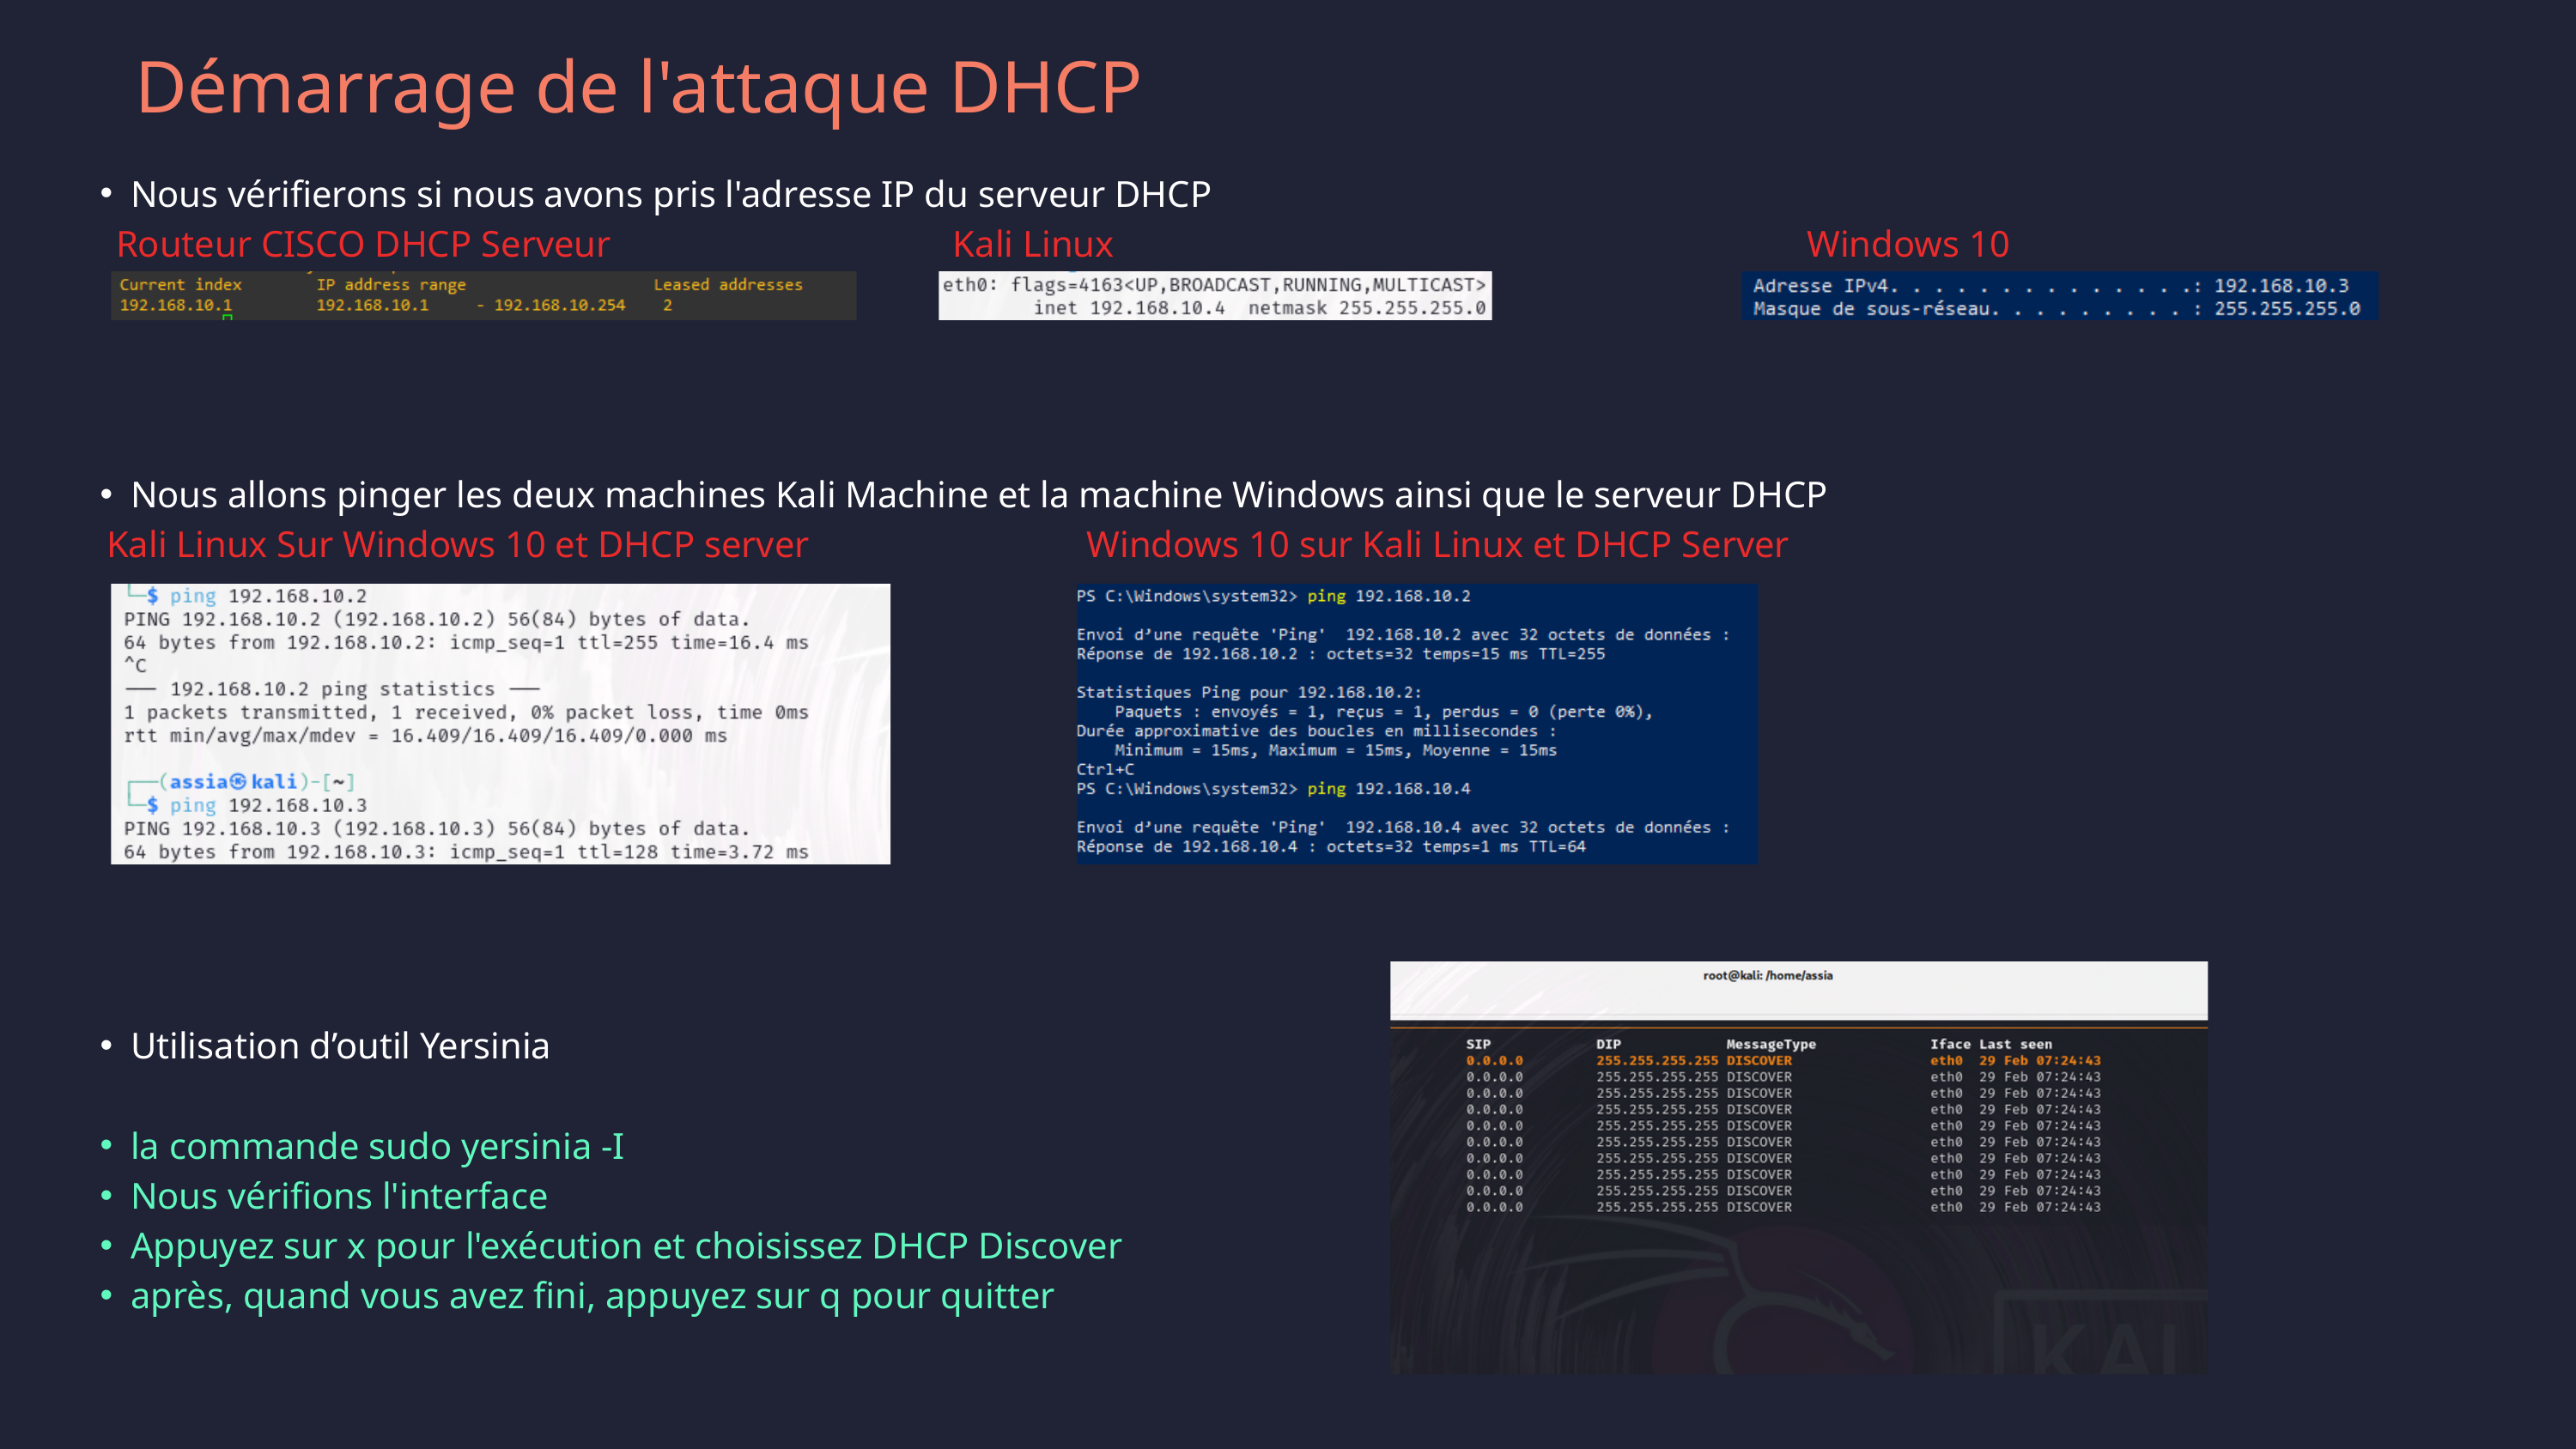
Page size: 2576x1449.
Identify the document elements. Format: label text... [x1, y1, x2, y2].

text_box Nous vérifierons si nous avons pris l'adresse IP du serveur DHCP Routeur CISCO DHCP Serveur Kali Linux Windows 10 Nous allons pinger les deux machines Kali Machine et la machine Windows ainsi que le serveur DHCP Kali Linux Sur Windows 10 et DHCP server Windows 10 sur Kali Linux et DHCP Server Utilisation d’outil Yersinia la commande sudo yersinia -I Nous vérifions l'interface Appuyez sur x pour l'exécution et choisissez DHCP Discover après, quand vous avez fini, appuyez sur q pour quitter [70, 164, 2471, 1449]
text_box Démarrage de l'attaque DHCP [135, 27, 1965, 127]
text_box [1390, 961, 2208, 1374]
